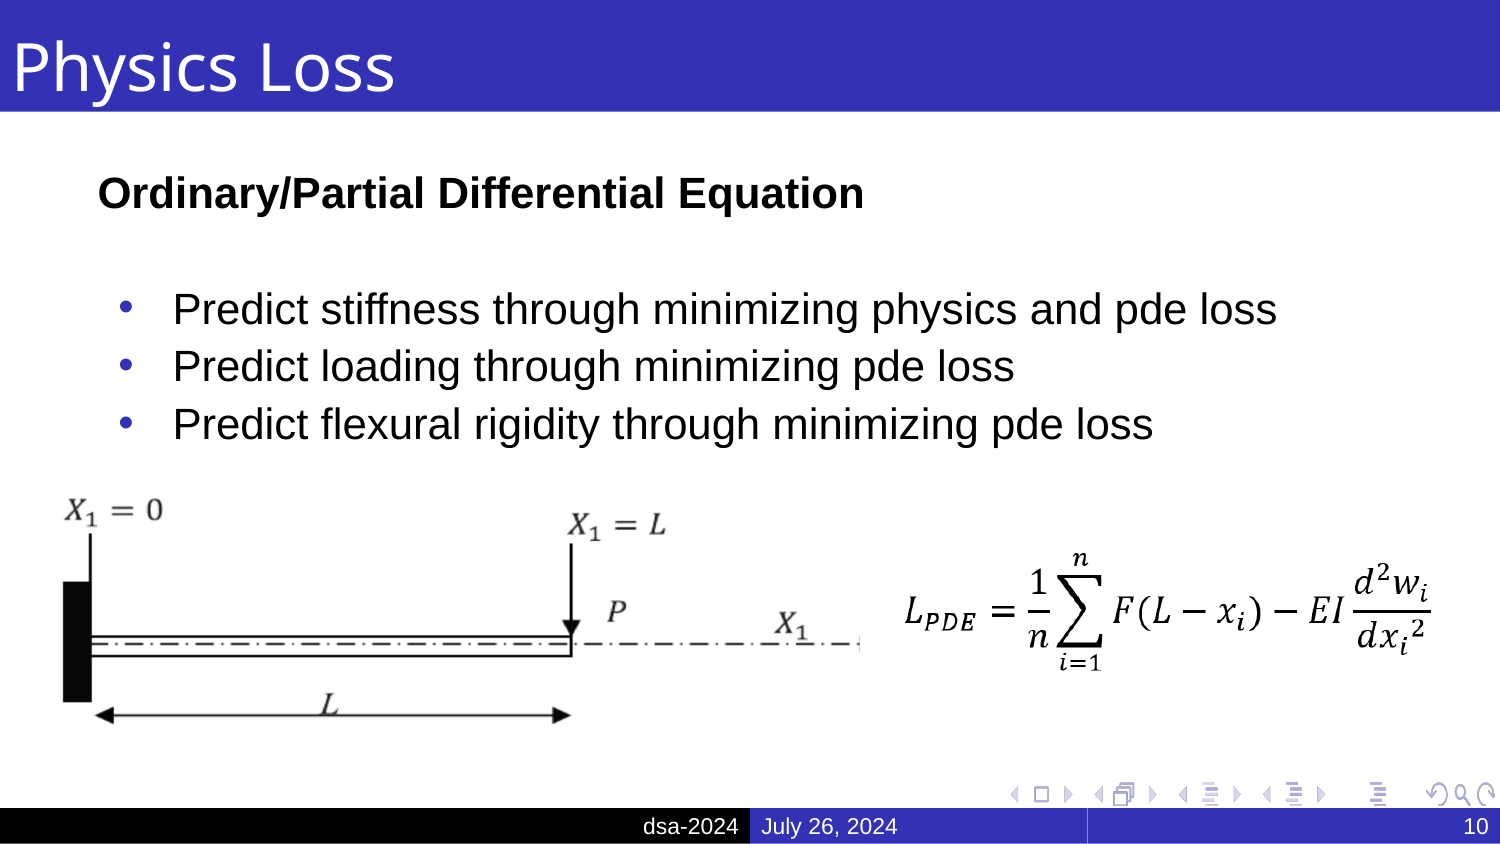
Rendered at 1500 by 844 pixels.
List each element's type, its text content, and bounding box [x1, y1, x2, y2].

slide_number ‹#› [1087, 808, 1500, 844]
list Ordinary/Partial Differential Equation Predict stiffness through minimizing physics and pde loss Predict loading through minimizing pde loss Predict flexural rigidity through minimizing pde loss [86, 154, 1385, 527]
picture [26, 478, 1486, 725]
picture [1009, 778, 1495, 806]
footer dsa-2024 [0, 808, 750, 844]
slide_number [750, 808, 1087, 844]
title Physics Loss [0, 0, 1500, 112]
